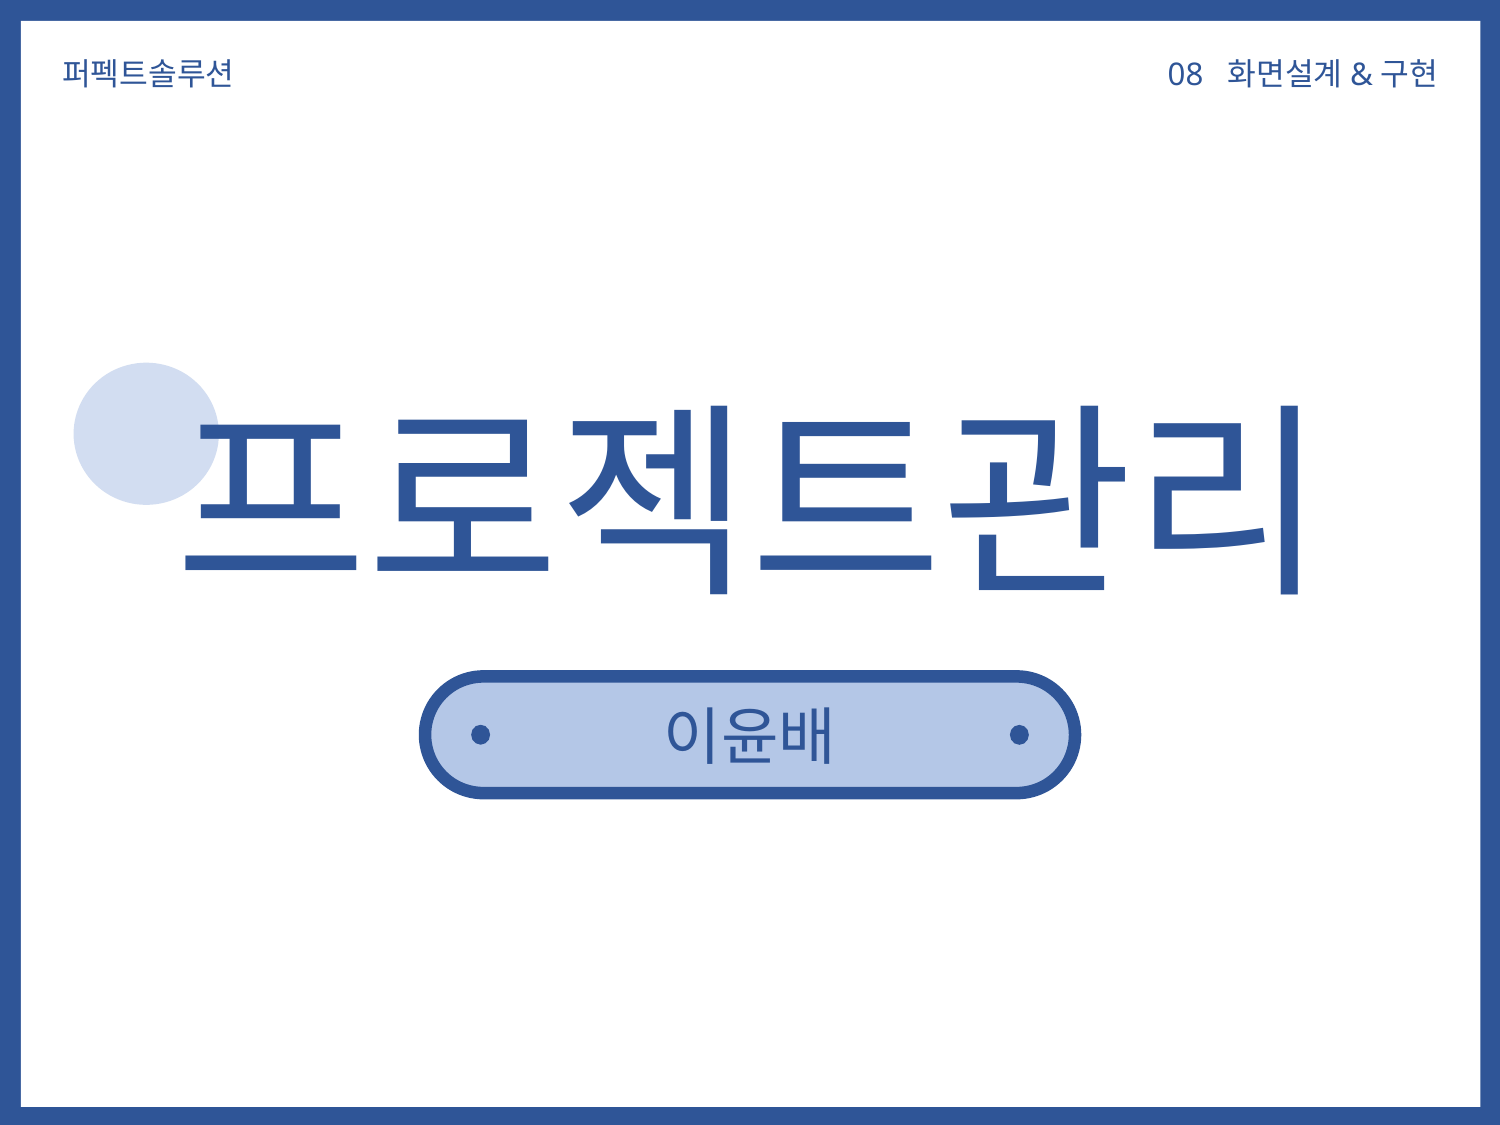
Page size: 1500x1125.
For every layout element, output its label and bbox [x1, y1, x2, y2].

text_box [0, 0, 1500, 1125]
